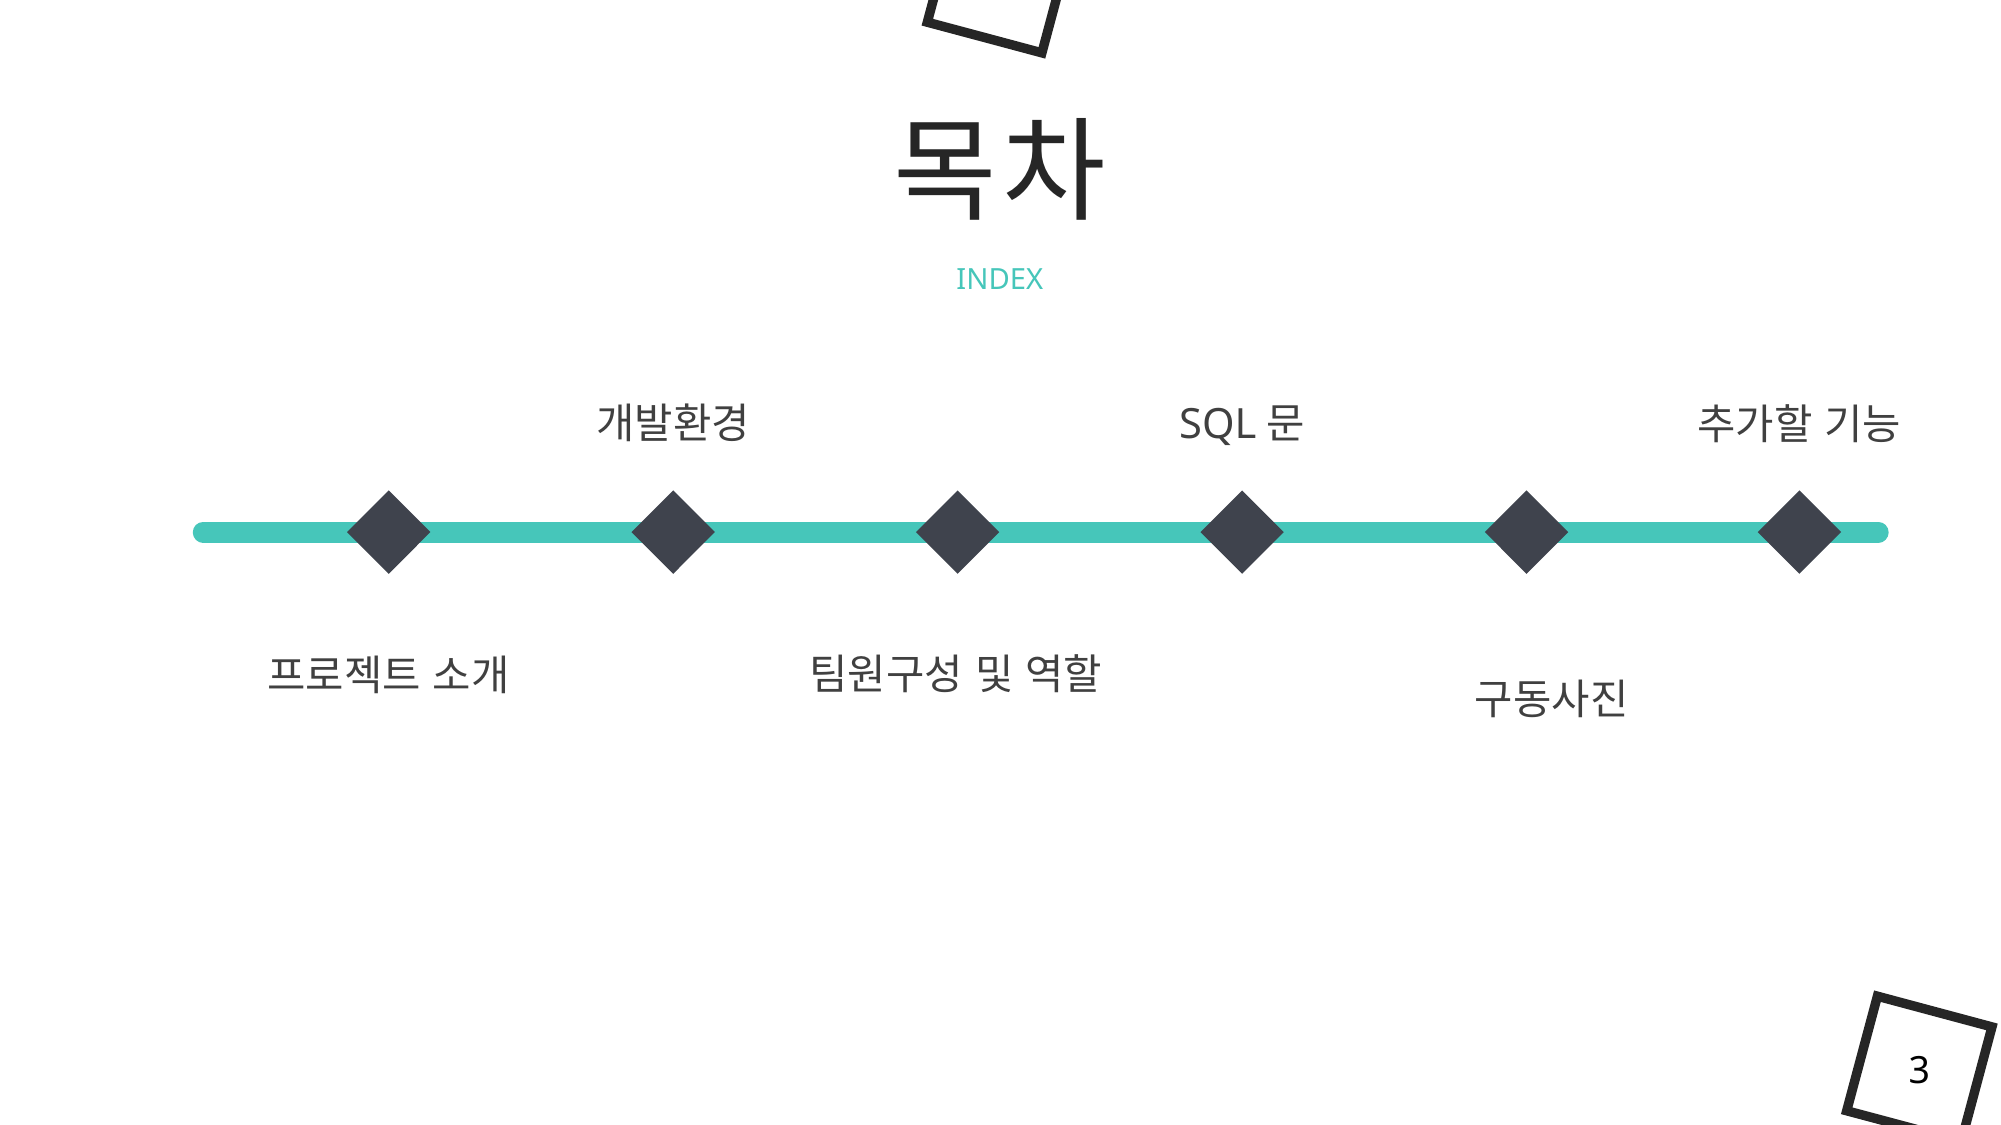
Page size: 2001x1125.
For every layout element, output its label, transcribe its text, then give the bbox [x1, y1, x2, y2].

text_box [926, 0, 1058, 55]
text_box [630, 533, 716, 576]
text_box SQL문 [1142, 364, 1342, 455]
text_box INDEX [941, 252, 1059, 303]
text_box [345, 488, 432, 532]
text_box 목차 [878, 92, 1122, 242]
text_box [1756, 488, 1843, 532]
text_box 프로젝트 소개 [229, 616, 548, 706]
text_box [914, 488, 1001, 532]
text_box 구동사진 [1377, 640, 1726, 730]
text_box 개발환경 [573, 364, 773, 455]
text_box [1483, 488, 1570, 532]
text_box [630, 488, 717, 532]
text_box [1484, 533, 1569, 576]
text_box [1757, 533, 1842, 576]
text_box 추가할 기능 [1625, 365, 1974, 455]
text_box [915, 533, 1000, 576]
text_box [346, 533, 431, 576]
text_box 팀원구성 및 역할 [782, 615, 1130, 705]
text_box [1199, 488, 1286, 532]
text_box [1199, 533, 1285, 576]
